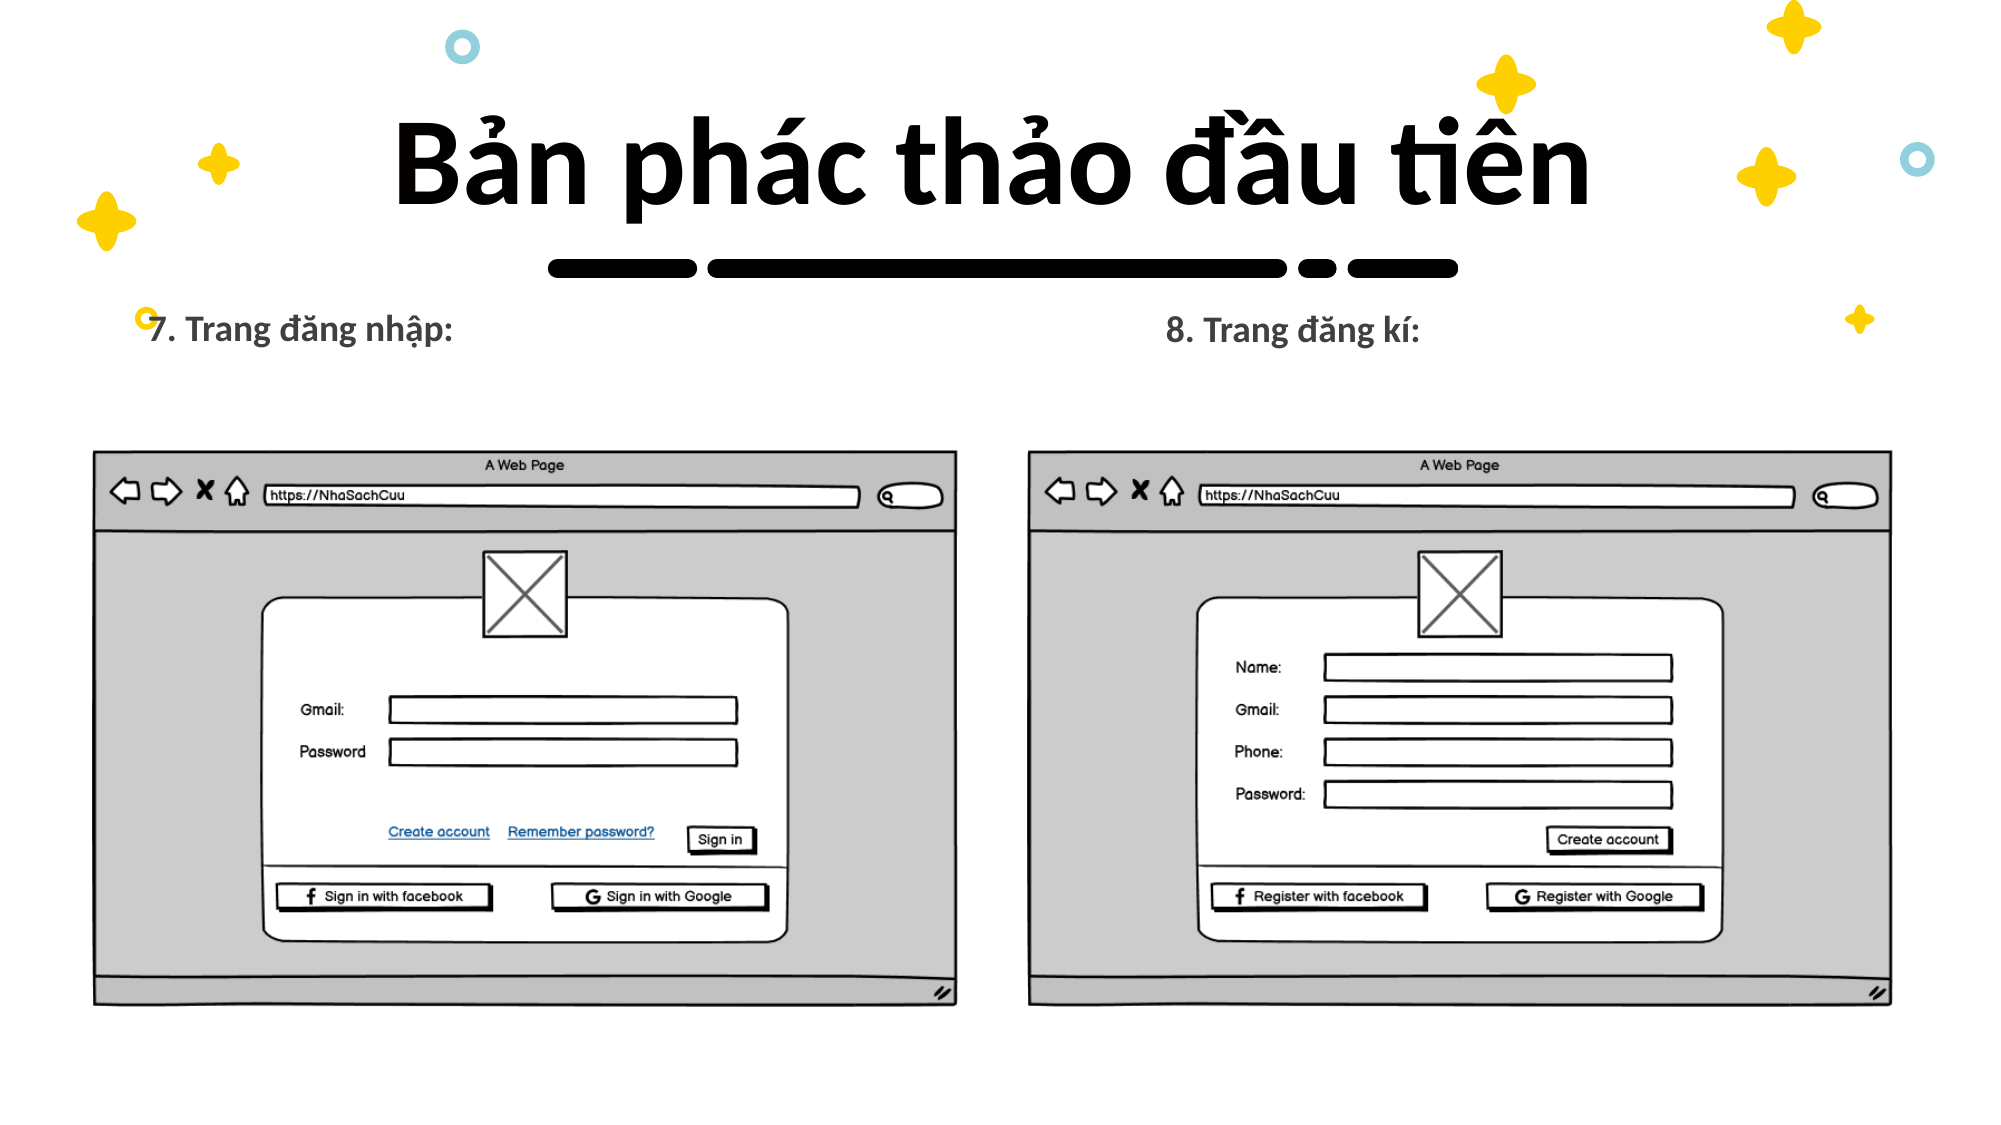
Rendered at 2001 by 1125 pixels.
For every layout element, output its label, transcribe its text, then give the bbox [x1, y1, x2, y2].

picture [76, 29, 1458, 375]
picture [92, 450, 958, 1007]
text_box 8. Trang đăng kí: [1010, 297, 1551, 358]
text_box Bản phác thảo đầu tiên [557, 71, 1551, 237]
picture [1027, 0, 1938, 1007]
